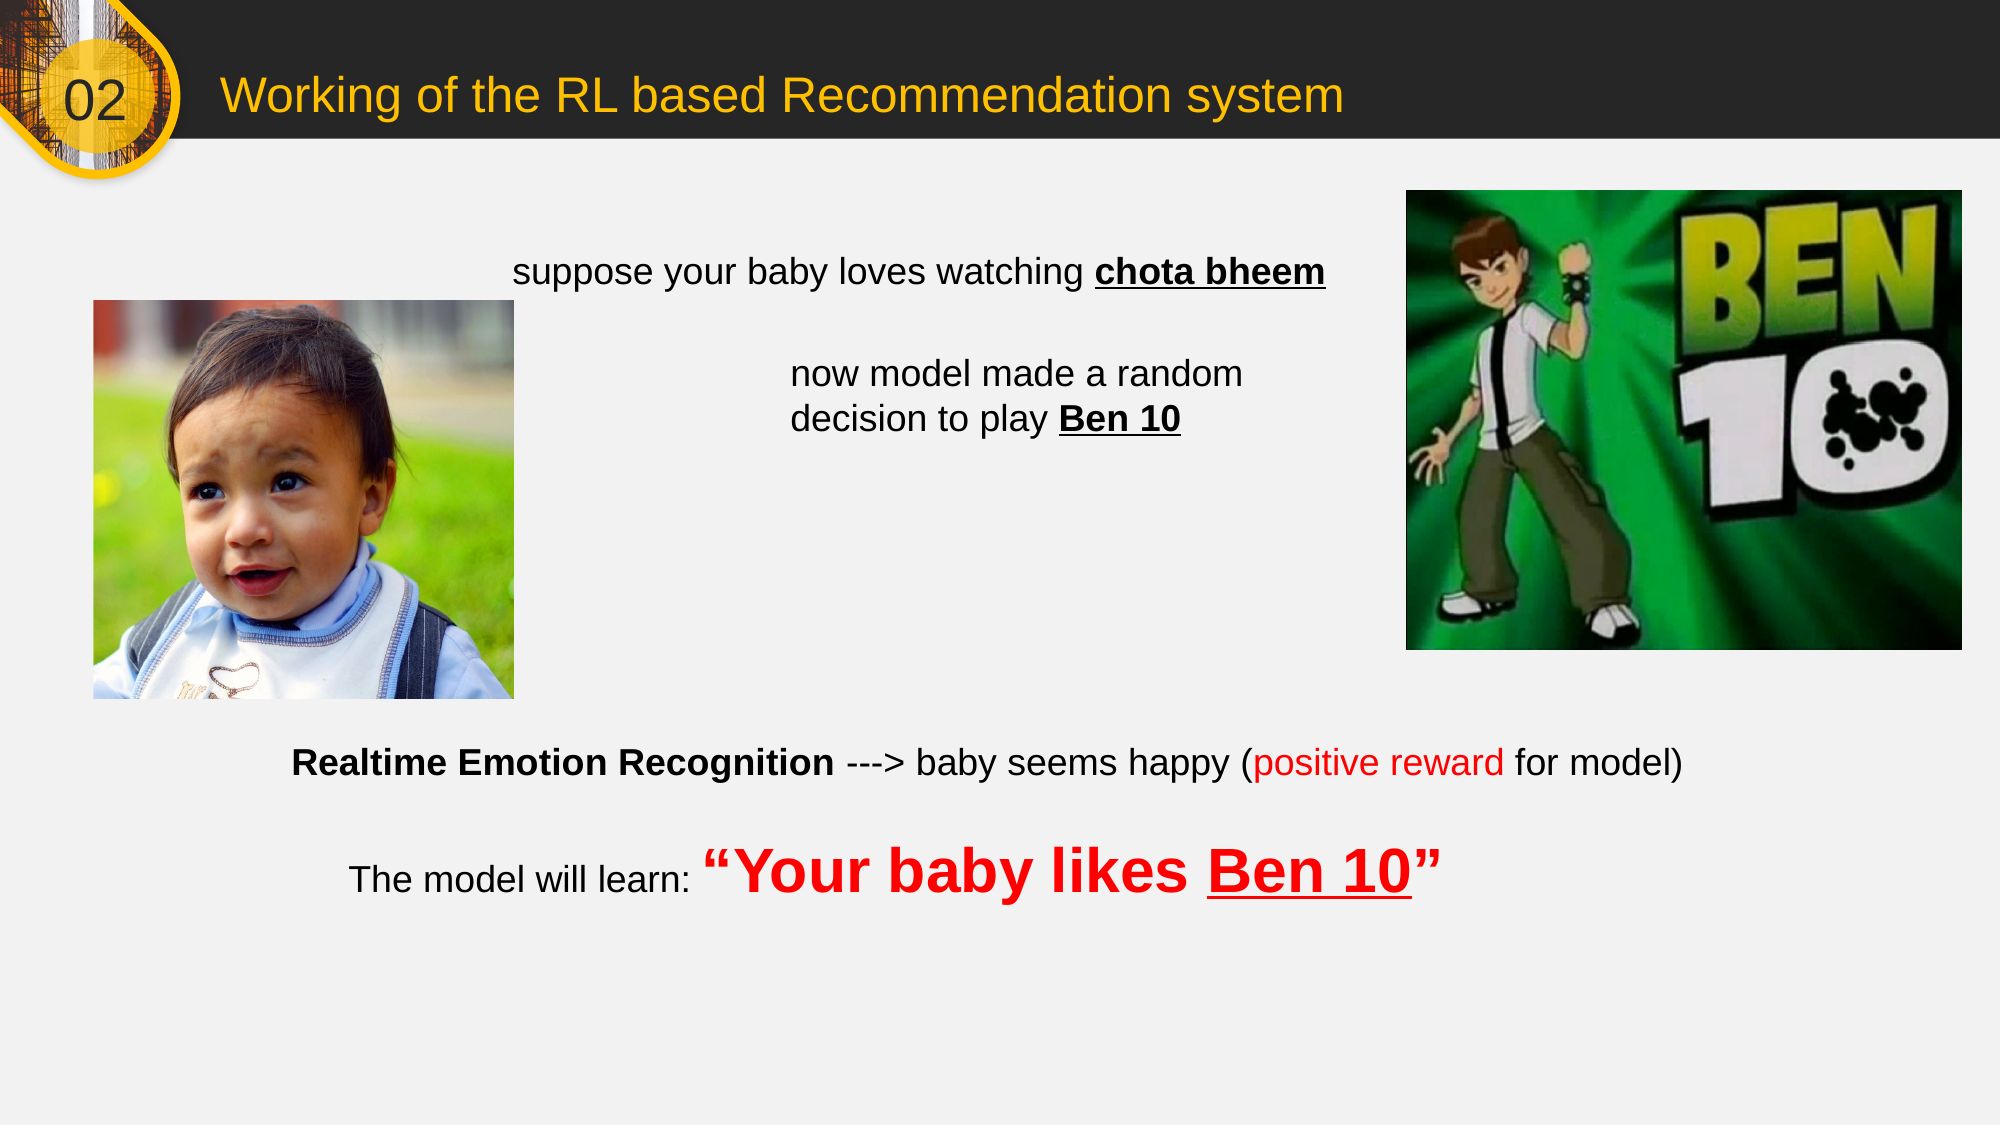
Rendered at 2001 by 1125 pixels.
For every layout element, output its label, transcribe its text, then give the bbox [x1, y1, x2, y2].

text_box suppose your baby loves watching chota bheem [504, 239, 1334, 300]
text_box Working of the RL based Recommendation system [212, 54, 1400, 131]
picture [1406, 190, 1962, 650]
text_box Realtime Emotion Recognition ---> baby seems happy (positive reward for model) [283, 730, 1763, 790]
picture [93, 299, 515, 699]
picture [0, 0, 171, 170]
text_box now model made a random decision to play Ben 10 [782, 341, 1351, 447]
text_box 02 [43, 54, 148, 140]
text_box The model will learn: “Your baby likes Ben 10” [340, 822, 1452, 913]
